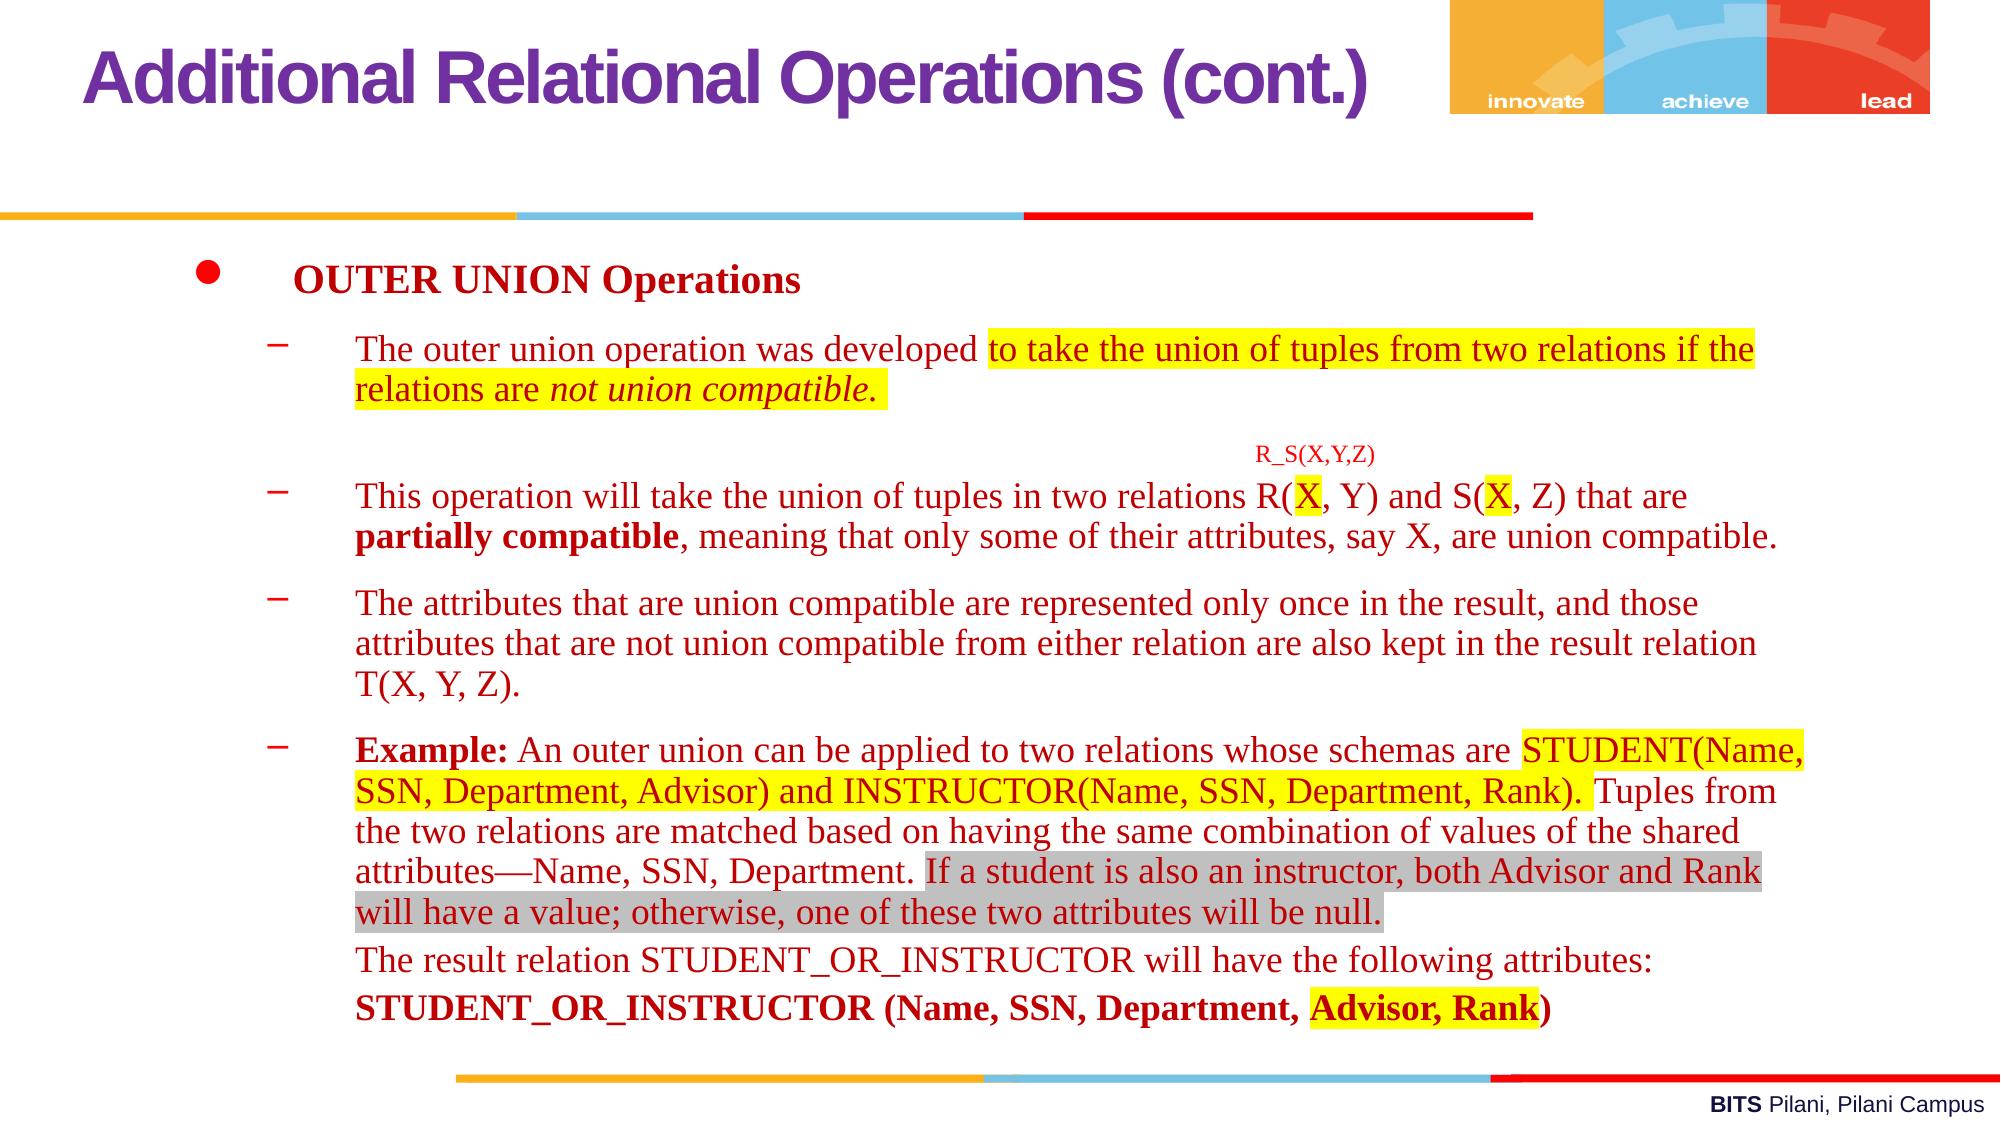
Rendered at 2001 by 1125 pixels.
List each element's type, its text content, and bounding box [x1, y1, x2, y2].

text_box OUTER UNION Operations The outer union operation was developed to take the union of tuples from two relations if the relations are not union compatible. R_S(X,Y,Z) This operation will take the union of tuples in two relations R(X, Y) and S(X, Z) that are partially compatible, meaning that only some of their attributes, say X, are union compatible. The attributes that are union compatible are represented only once in the result, and those attributes that are not union compatible from either relation are also kept in the result relation T(X, Y, Z). Example: An outer union can be applied to two relations whose schemas are STUDENT(Name, SSN, Department, Advisor) and INSTRUCTOR(Name, SSN, Department, Rank). Tuples from the two relations are matched based on having the same combination of values of the shared attributes—Name, SSN, Department. If a student is also an instructor, both Advisor and Rank will have a value; otherwise, one of these two attributes will be null. The result relation STUDENT_OR_INSTRUCTOR will have the following attributes: STUDENT_OR_INSTRUCTOR (Name, SSN, Department, Advisor, Rank) [177, 249, 1831, 1050]
list Additional Relational Operations (cont.) [66, 24, 1450, 213]
picture [1449, 0, 1930, 114]
